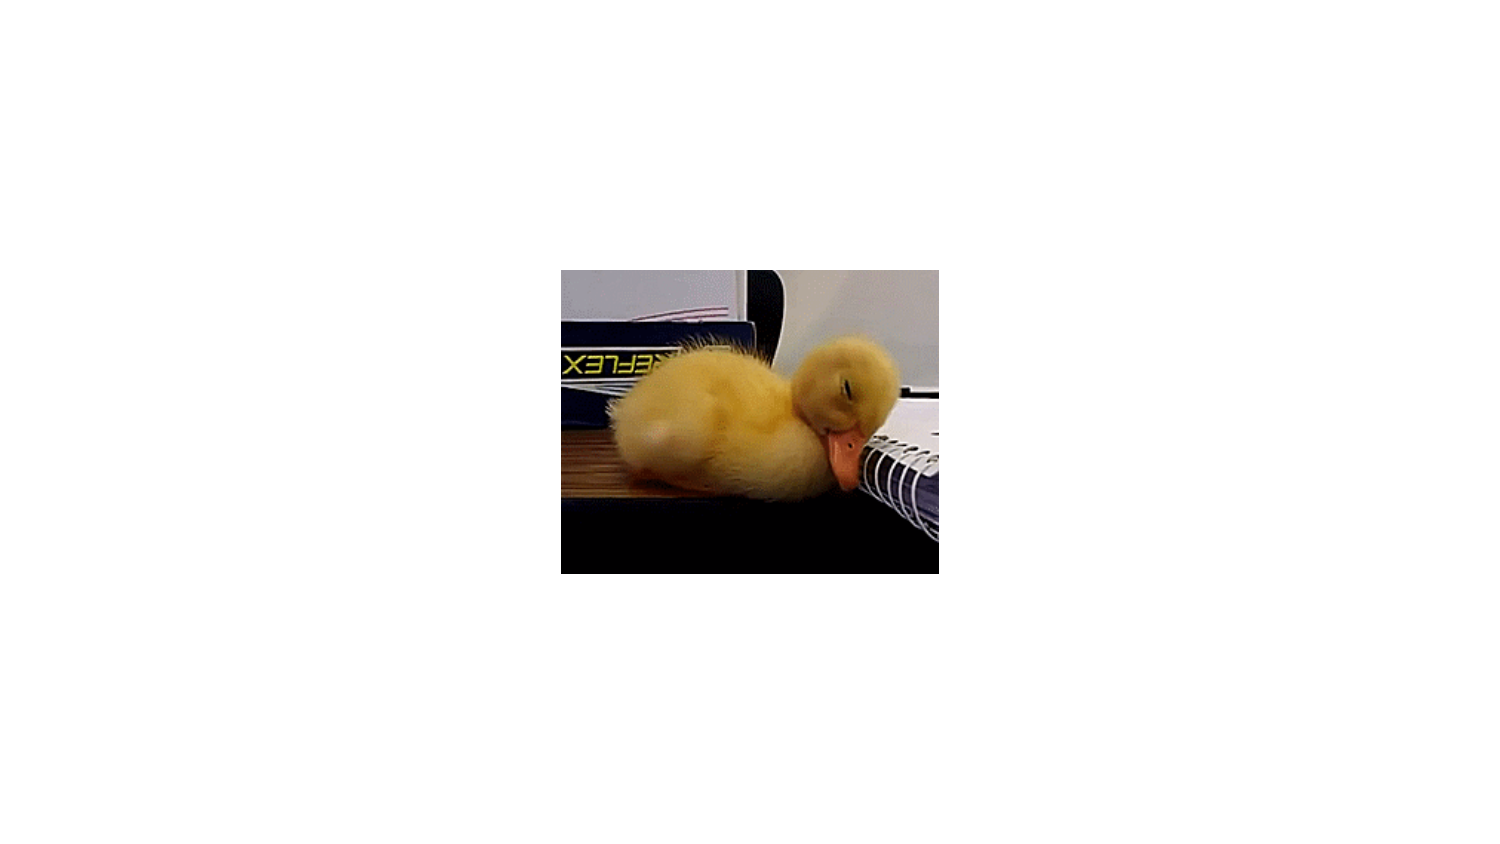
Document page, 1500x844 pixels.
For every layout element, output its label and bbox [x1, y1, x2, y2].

picture [561, 270, 939, 574]
